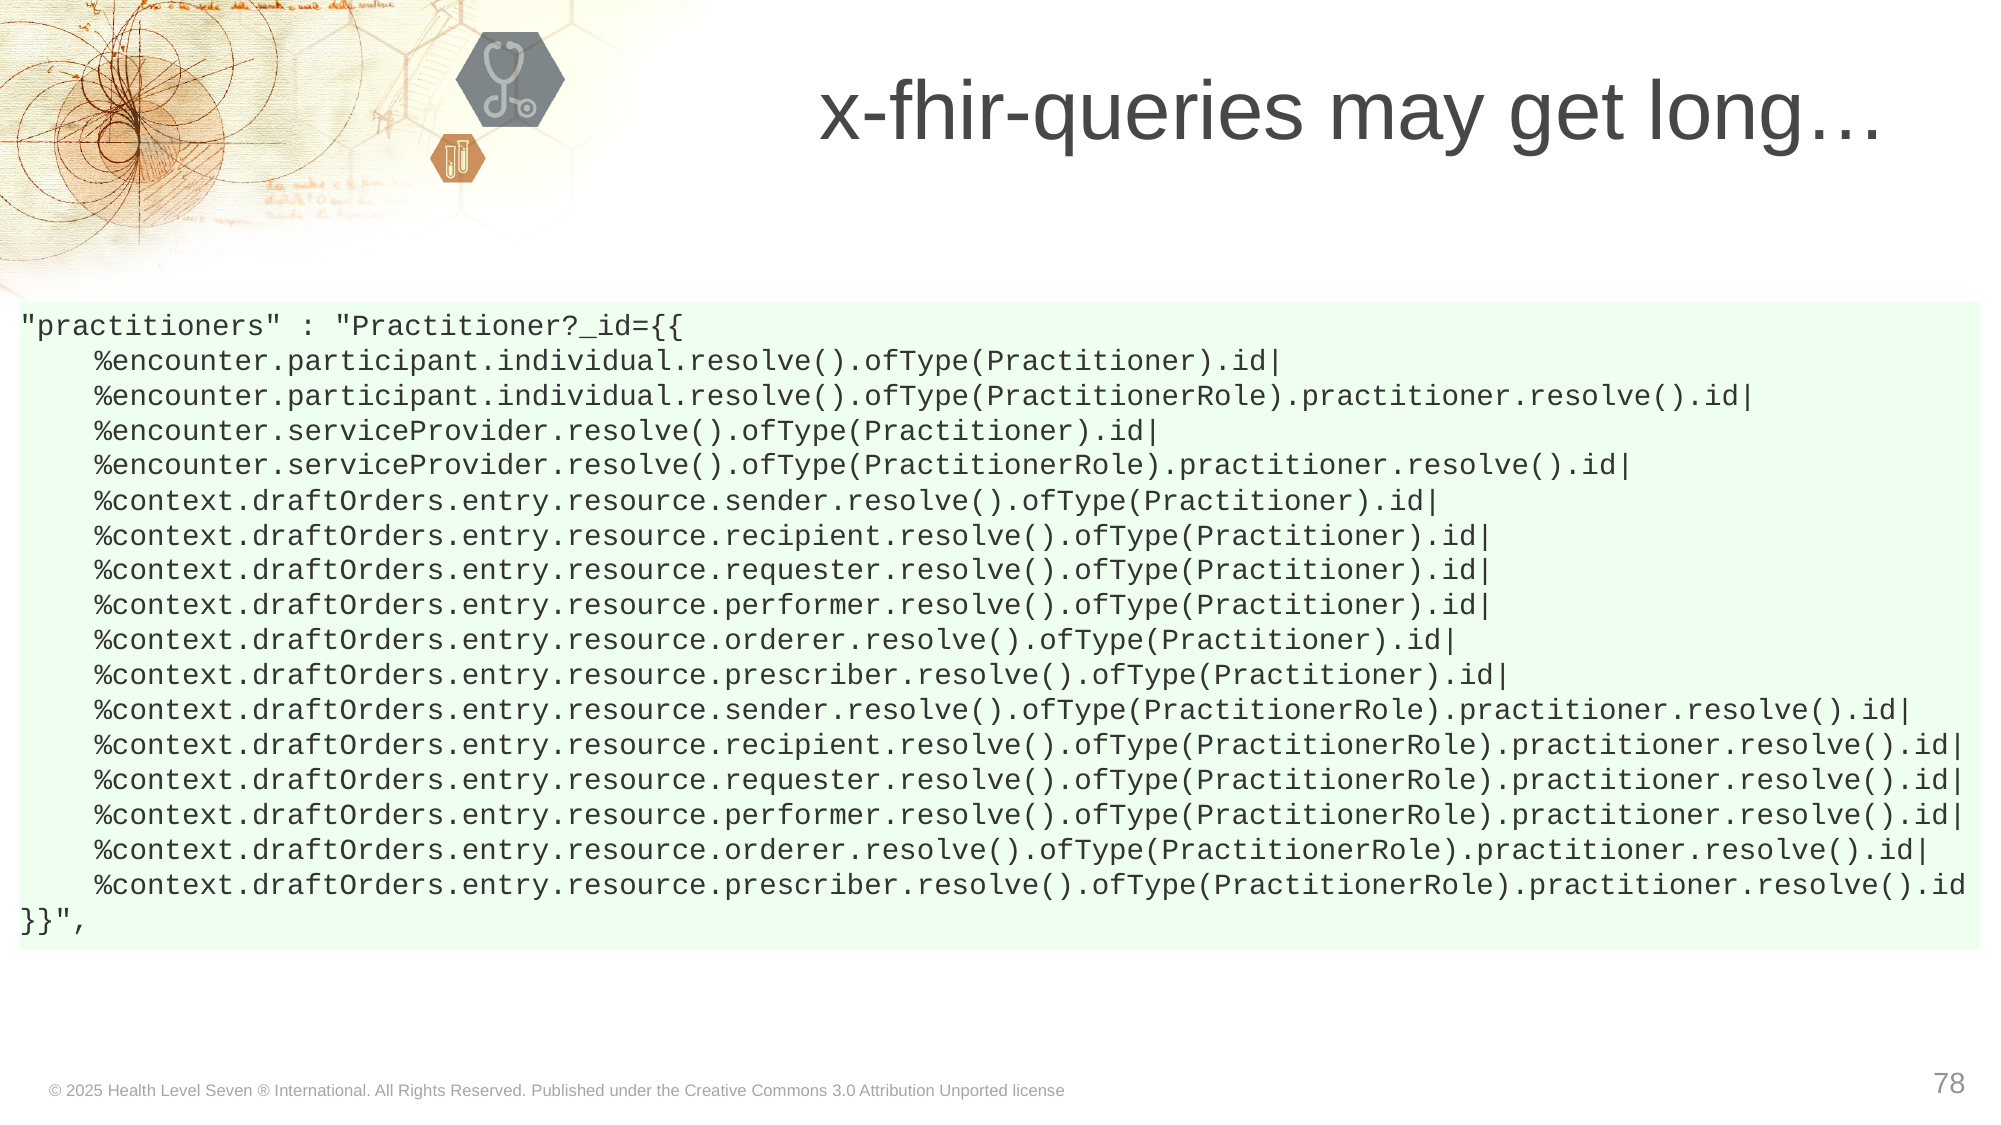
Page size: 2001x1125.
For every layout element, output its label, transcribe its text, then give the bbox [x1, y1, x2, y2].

list "practitioners" : "Practitioner?_id={{ %encounter.participant.individual.resolve().ofType(Practitioner).id| %encounter.participant.individual.resolve().ofType(PractitionerRole).practitioner.resolve().id| %encounter.serviceProvider.resolve().ofType(Practitioner).id| %encounter.serviceProvider.resolve().ofType(PractitionerRole).practitioner.resolve().id| %context.draftOrders.entry.resource.sender.resolve().ofType(Practitioner).id| %context.draftOrders.entry.resource.recipient.resolve().ofType(Practitioner).id| %context.draftOrders.entry.resource.requester.resolve().ofType(Practitioner).id| %context.draftOrders.entry.resource.performer.resolve().ofType(Practitioner).id| %context.draftOrders.entry.resource.orderer.resolve().ofType(Practitioner).id| %context.draftOrders.entry.resource.prescriber.resolve().ofType(Practitioner).id| %context.draftOrders.entry.resource.sender.resolve().ofType(PractitionerRole).practitioner.resolve().id| %context.draftOrders.entry.resource.recipient.resolve().ofType(PractitionerRole).practitioner.resolve().id| %context.draftOrders.entry.resource.requester.resolve().ofType(PractitionerRole).practitioner.resolve().id| %context.draftOrders.entry.resource.performer.resolve().ofType(PractitionerRole).practitioner.resolve().id| %context.draftOrders.entry.resource.orderer.resolve().ofType(PractitionerRole).practitioner.resolve().id| %context.draftOrders.entry.resource.prescriber.resolve().ofType(PractitionerRole).practitioner.resolve().id }}", [19, 301, 1981, 950]
picture [0, 0, 706, 310]
title x-fhir-queries may get long… [648, 59, 1904, 188]
slide_number 78 [1515, 1064, 1966, 1125]
